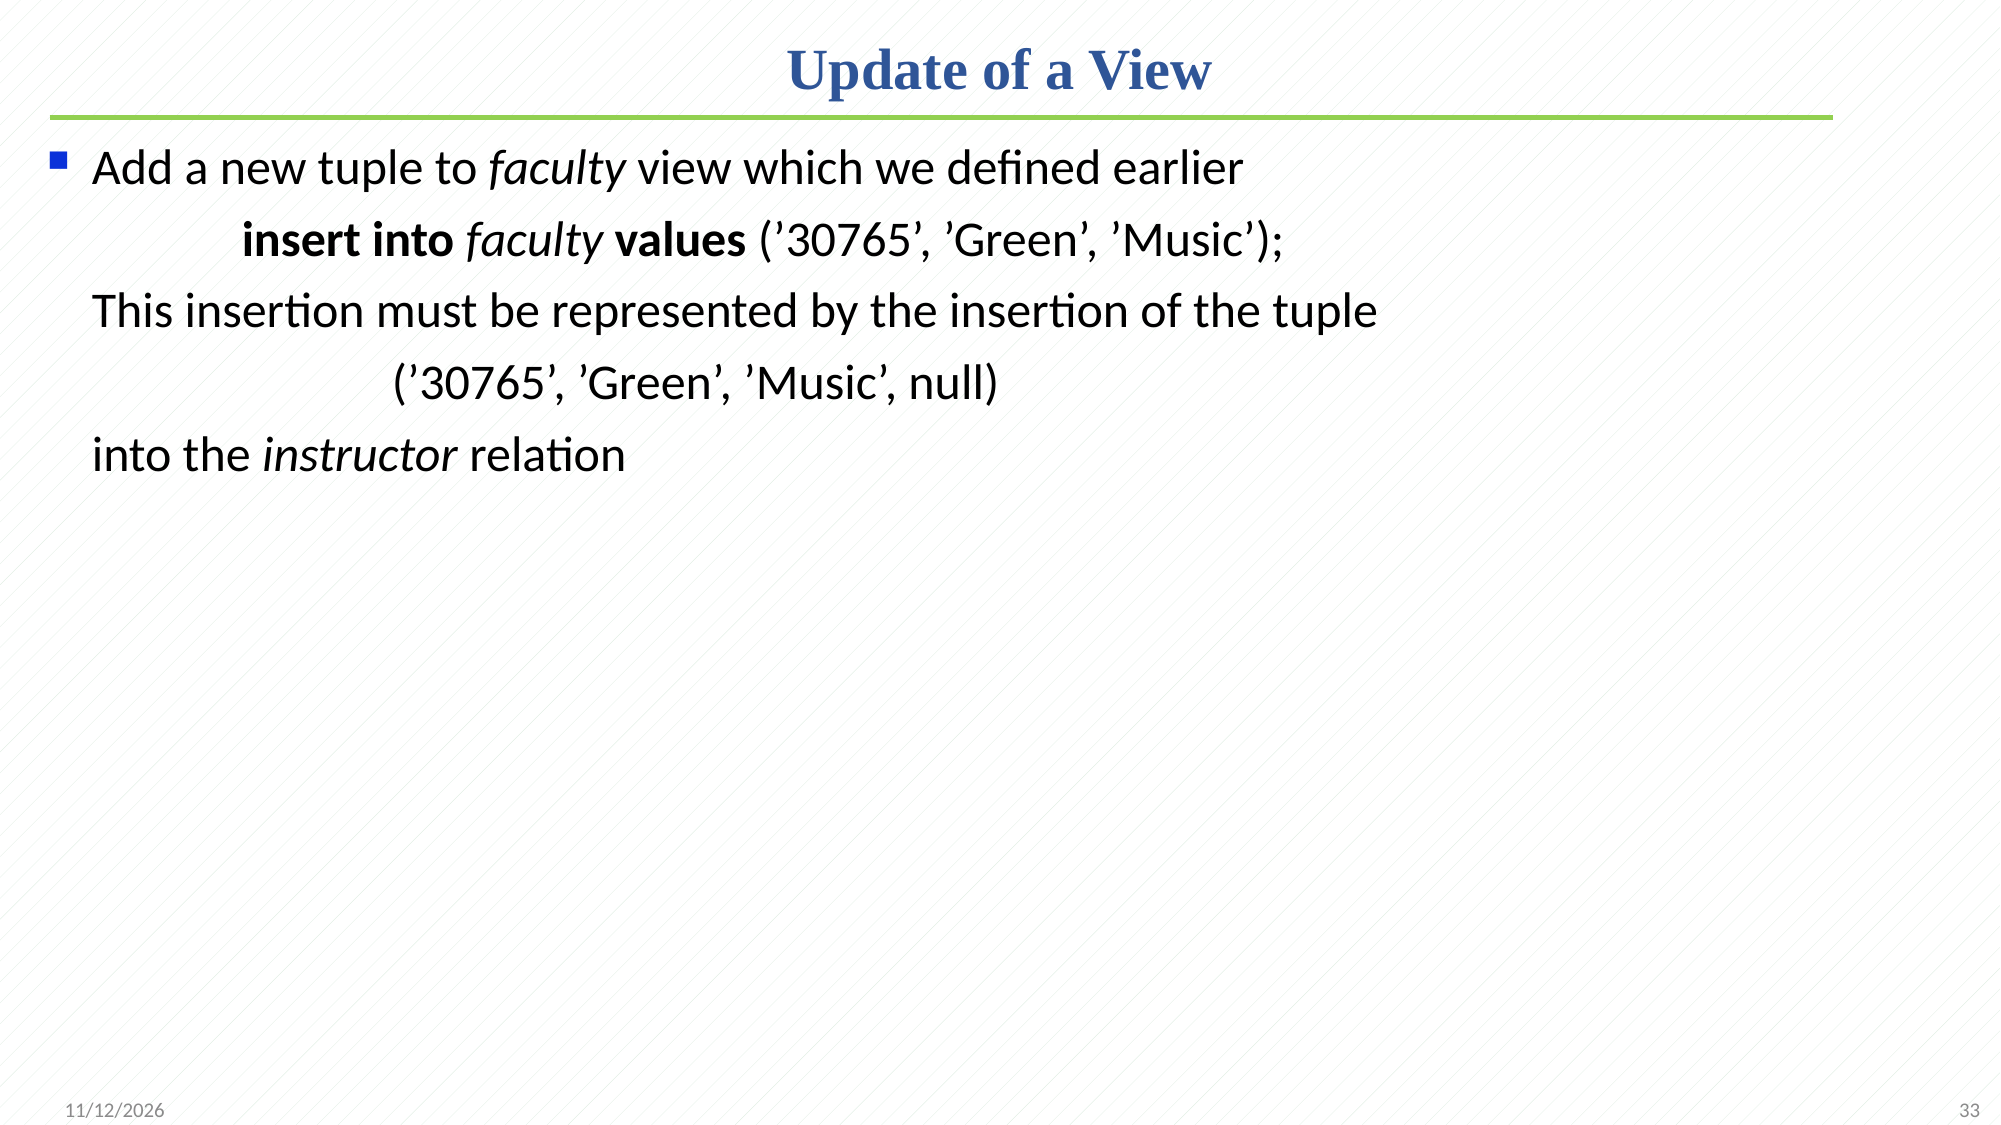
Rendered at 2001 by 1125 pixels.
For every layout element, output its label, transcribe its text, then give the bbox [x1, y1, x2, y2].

list Add a new tuple to faculty view which we defined earlier insert into faculty values (’30765’, ’Green’, ’Music’); This insertion must be represented by the insertion of the tuple (’30765’, ’Green’, ’Music’, null) into the instructor relation [32, 126, 1974, 1081]
slide_number 33 [1545, 1079, 1996, 1125]
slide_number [49, 1079, 500, 1125]
title Update of a View [50, 13, 1949, 126]
